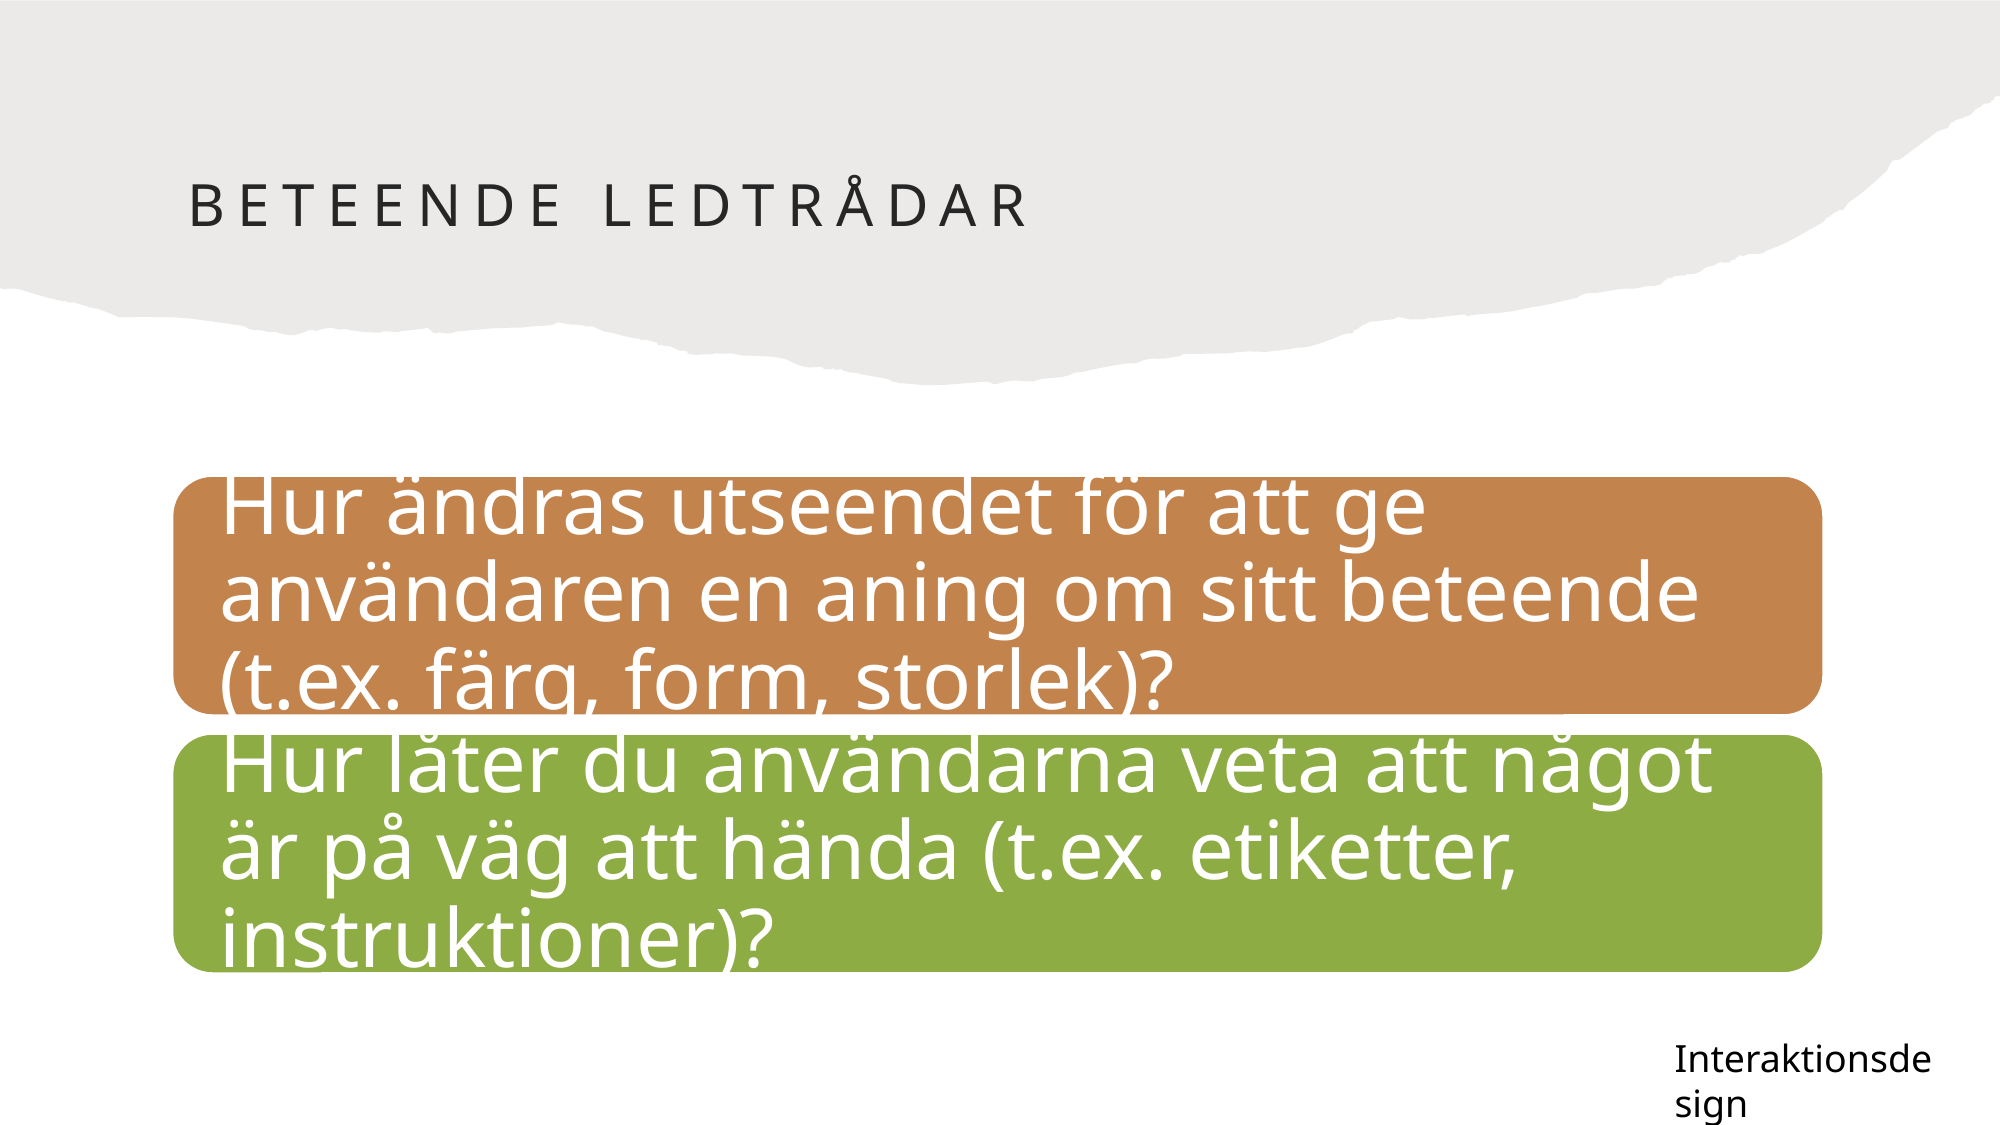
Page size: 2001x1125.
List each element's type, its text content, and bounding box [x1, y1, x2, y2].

text_box [0, 98, 2000, 1125]
text_box [0, 0, 2000, 387]
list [172, 424, 1824, 1025]
title Beteende ledtrådar [172, 99, 1782, 300]
text_box Interaktionsdesign [1659, 1027, 1963, 1125]
